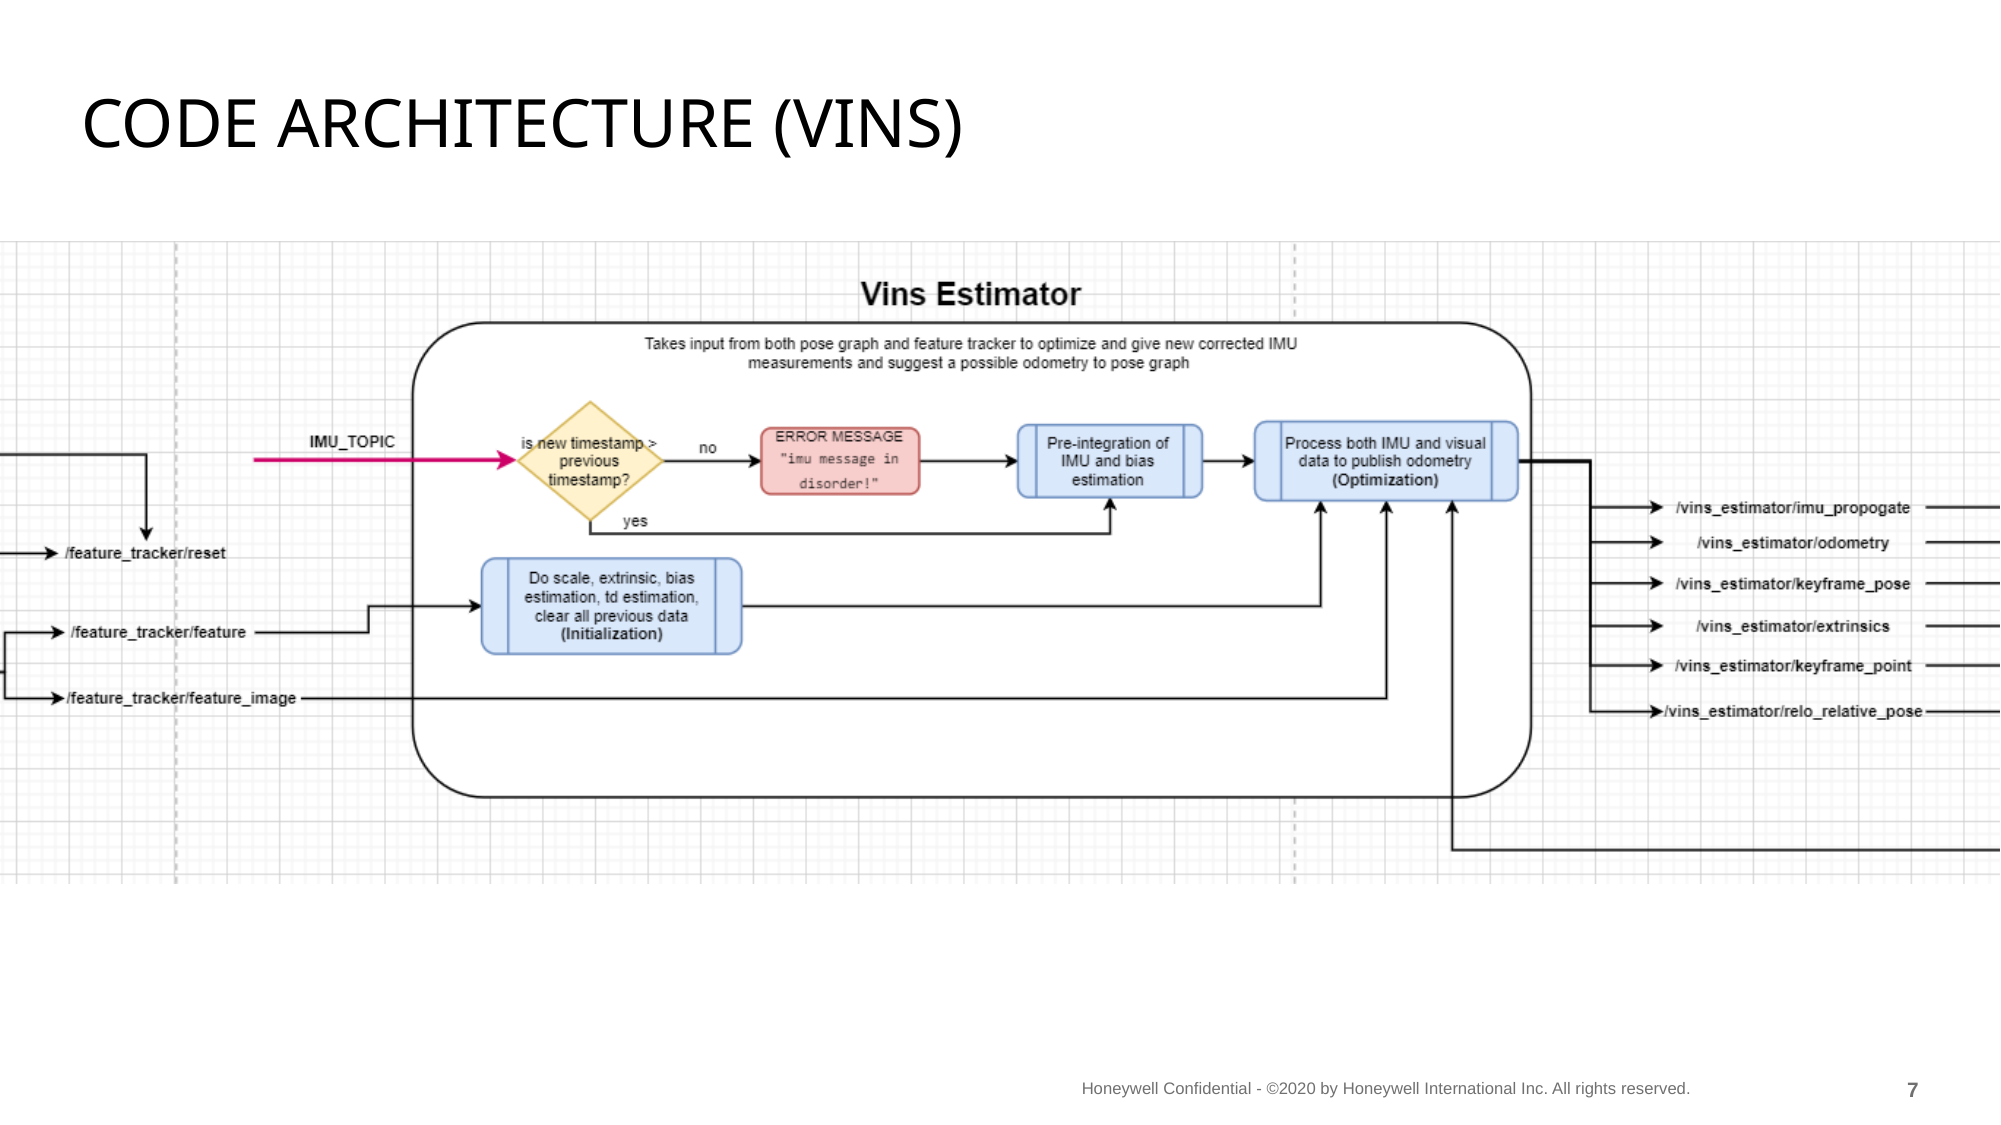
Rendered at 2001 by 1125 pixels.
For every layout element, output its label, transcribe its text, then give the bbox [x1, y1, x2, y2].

slide_number 6 [1837, 1062, 1919, 1102]
title Code Architecture (VINS) [81, 81, 1919, 150]
picture [0, 241, 2000, 884]
